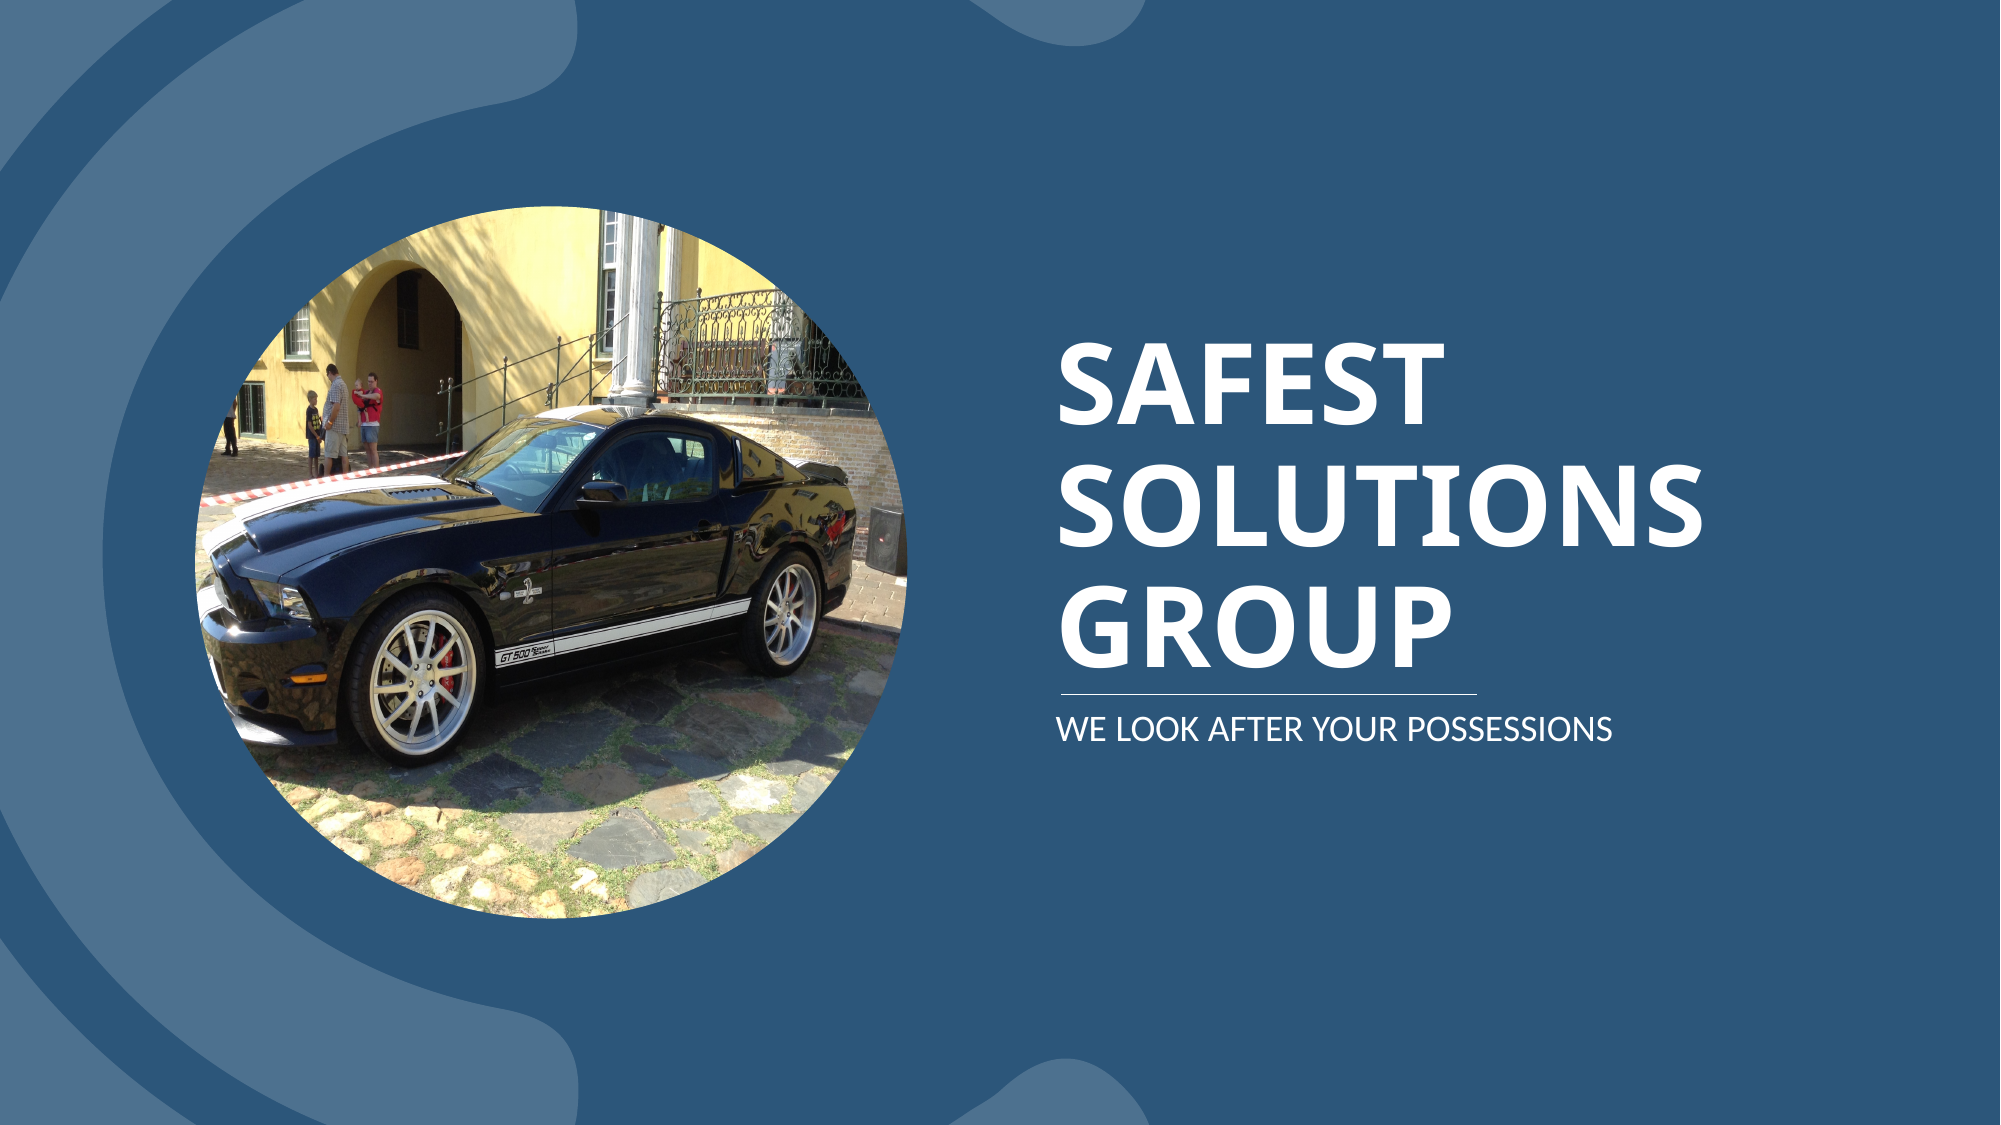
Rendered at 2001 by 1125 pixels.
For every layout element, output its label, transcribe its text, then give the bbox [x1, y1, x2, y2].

picture [195, 206, 908, 919]
title Safest Solutions Group [1040, 356, 1885, 700]
subtitle We look after your possessions [1040, 702, 1885, 785]
